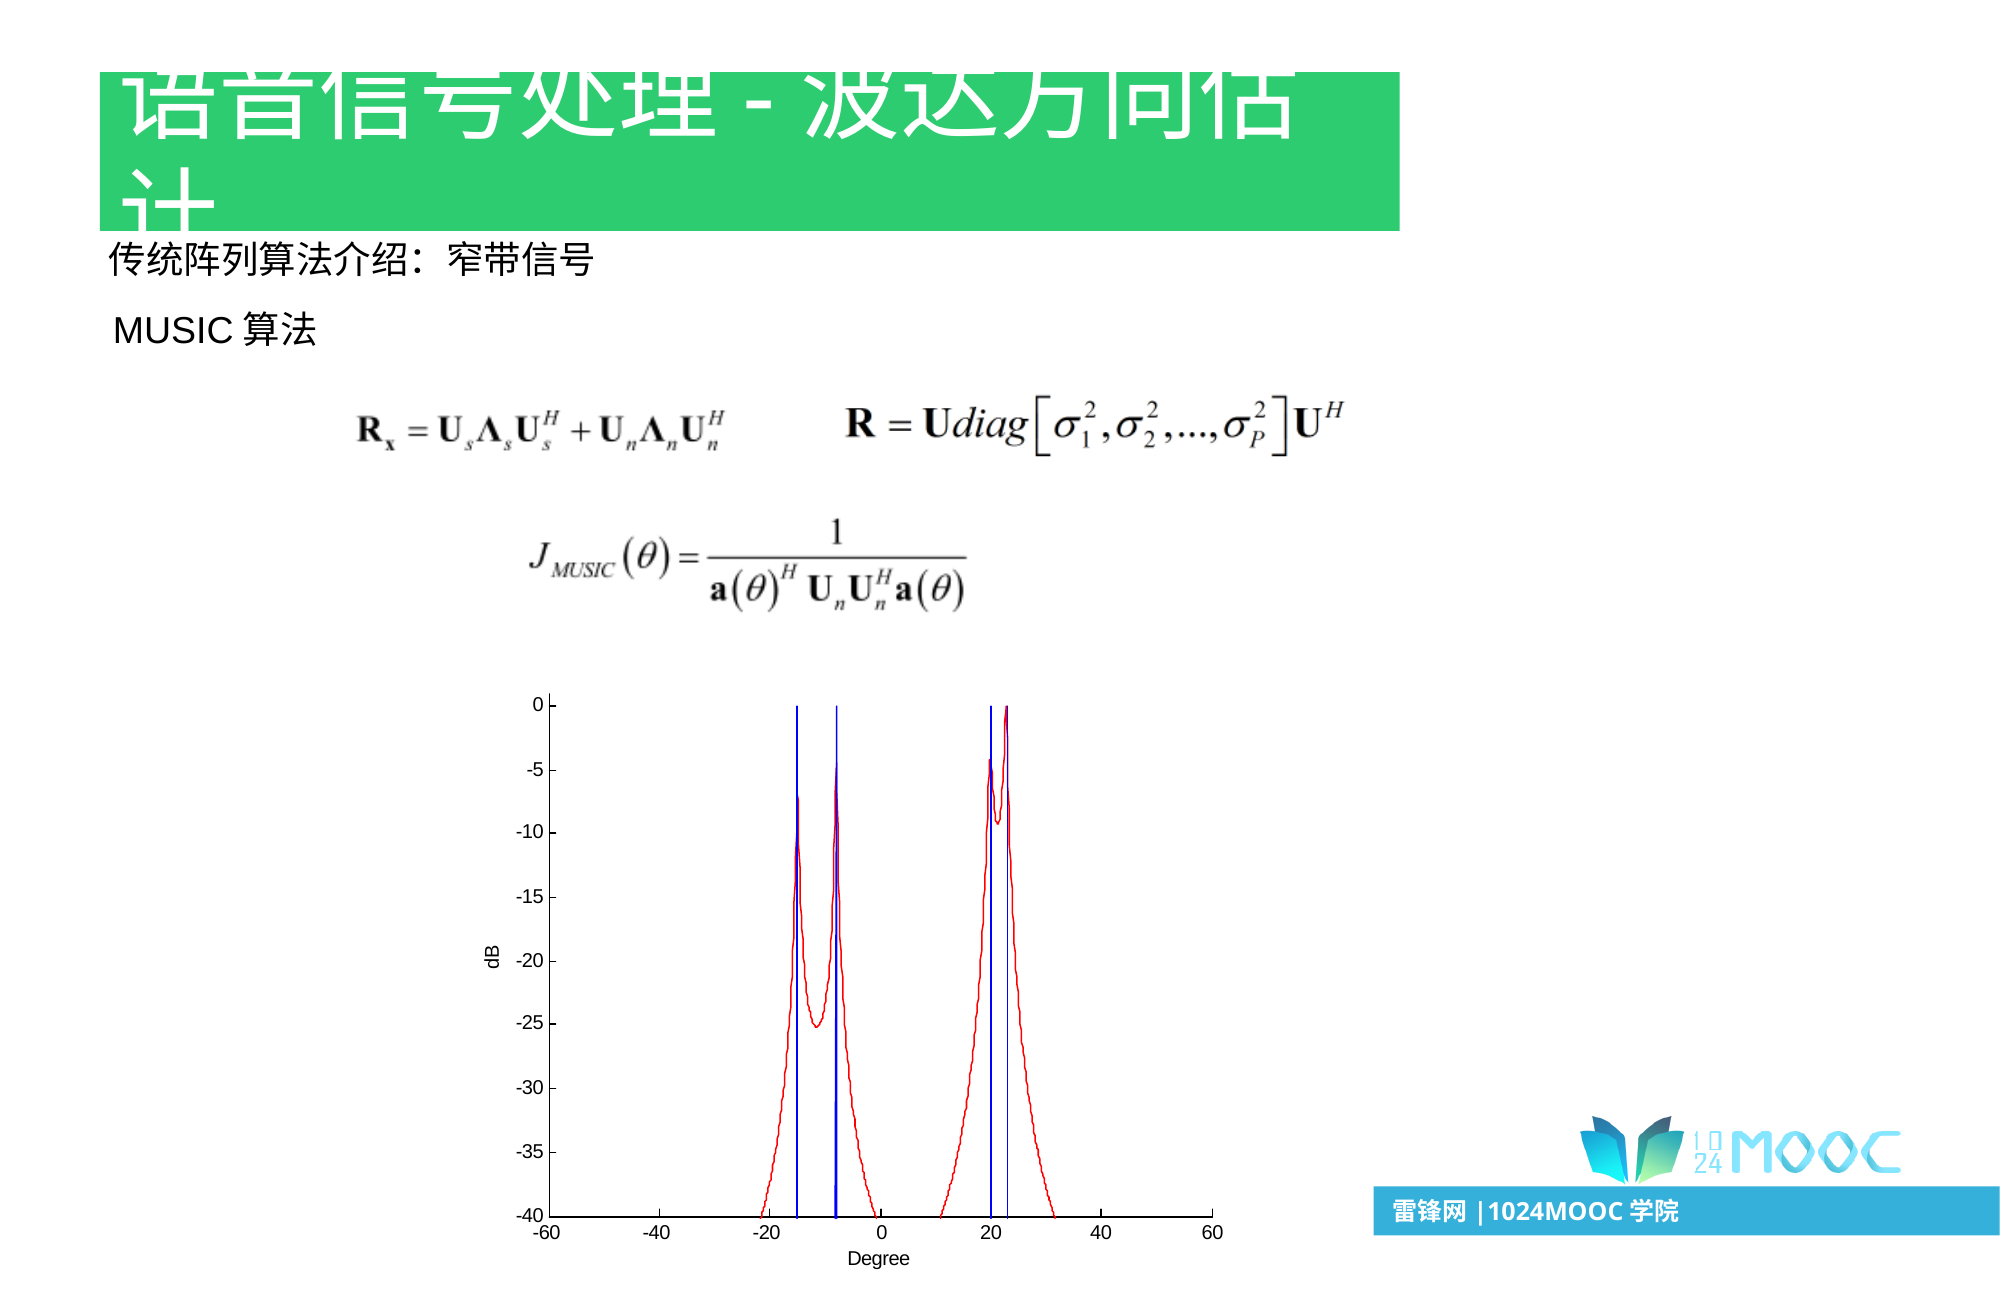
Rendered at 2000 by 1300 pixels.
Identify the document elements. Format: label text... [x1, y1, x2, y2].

text_box 传统阵列算法介绍：窄带信号 [94, 228, 1638, 289]
picture [508, 490, 1027, 634]
picture [437, 644, 1294, 1288]
title 语音信号处理-波达方向估计 [99, 72, 1400, 228]
picture [1567, 1102, 1927, 1186]
text_box MUSIC算法 [98, 298, 661, 359]
picture [301, 378, 819, 480]
picture [836, 382, 1362, 463]
